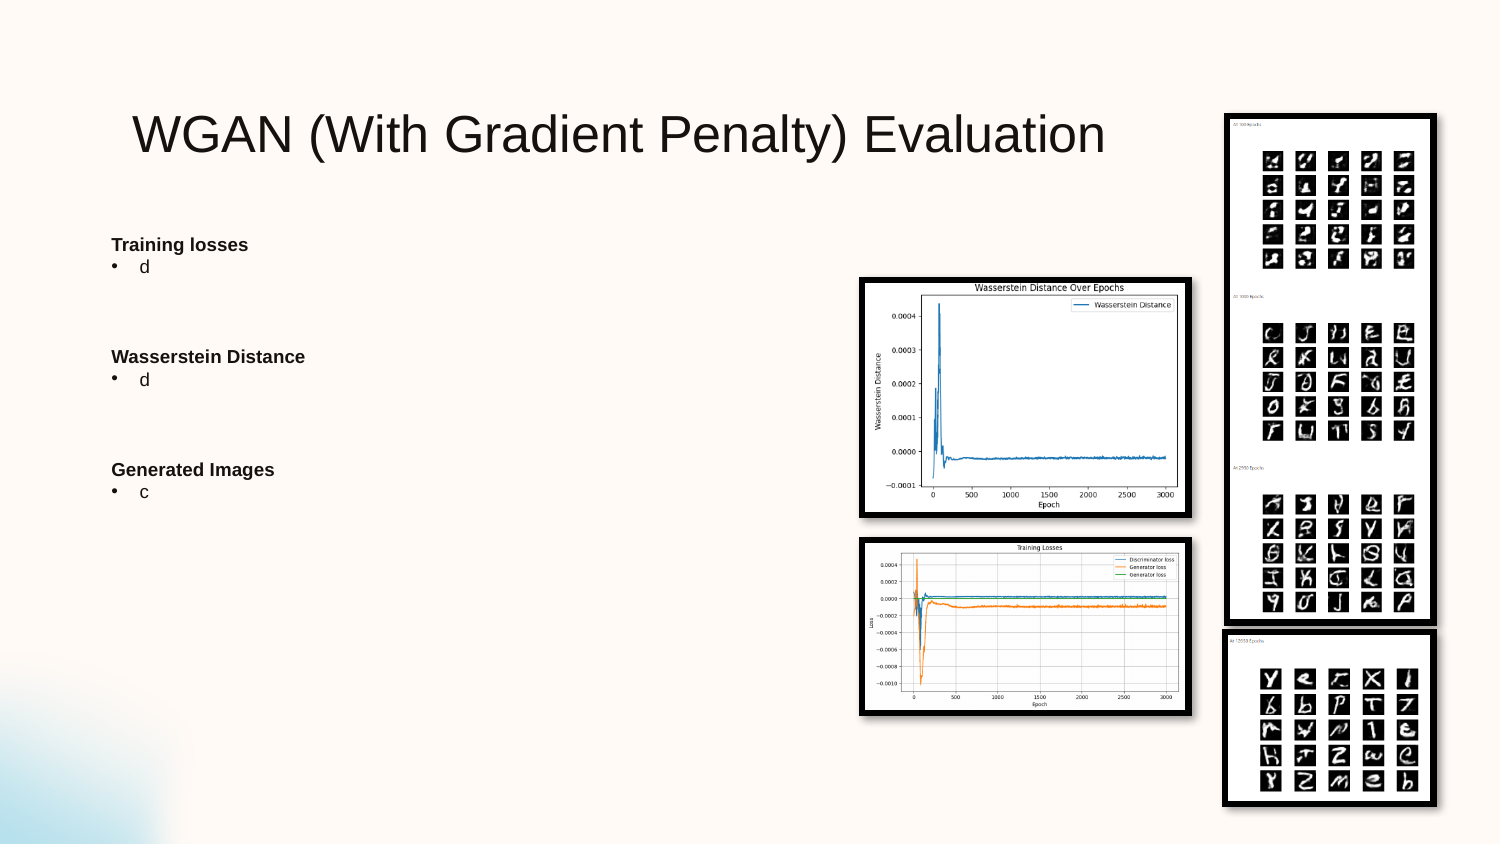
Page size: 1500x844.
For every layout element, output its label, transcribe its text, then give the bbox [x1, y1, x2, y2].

picture [1229, 118, 1431, 620]
picture [0, 561, 286, 844]
picture [864, 282, 1186, 513]
title WGAN (With Gradient Penalty) Evaluation [117, 85, 1383, 176]
picture [864, 542, 1186, 710]
text_box Training losses d Wasserstein Distance d Generated Images c [96, 217, 822, 684]
picture [1227, 635, 1431, 802]
